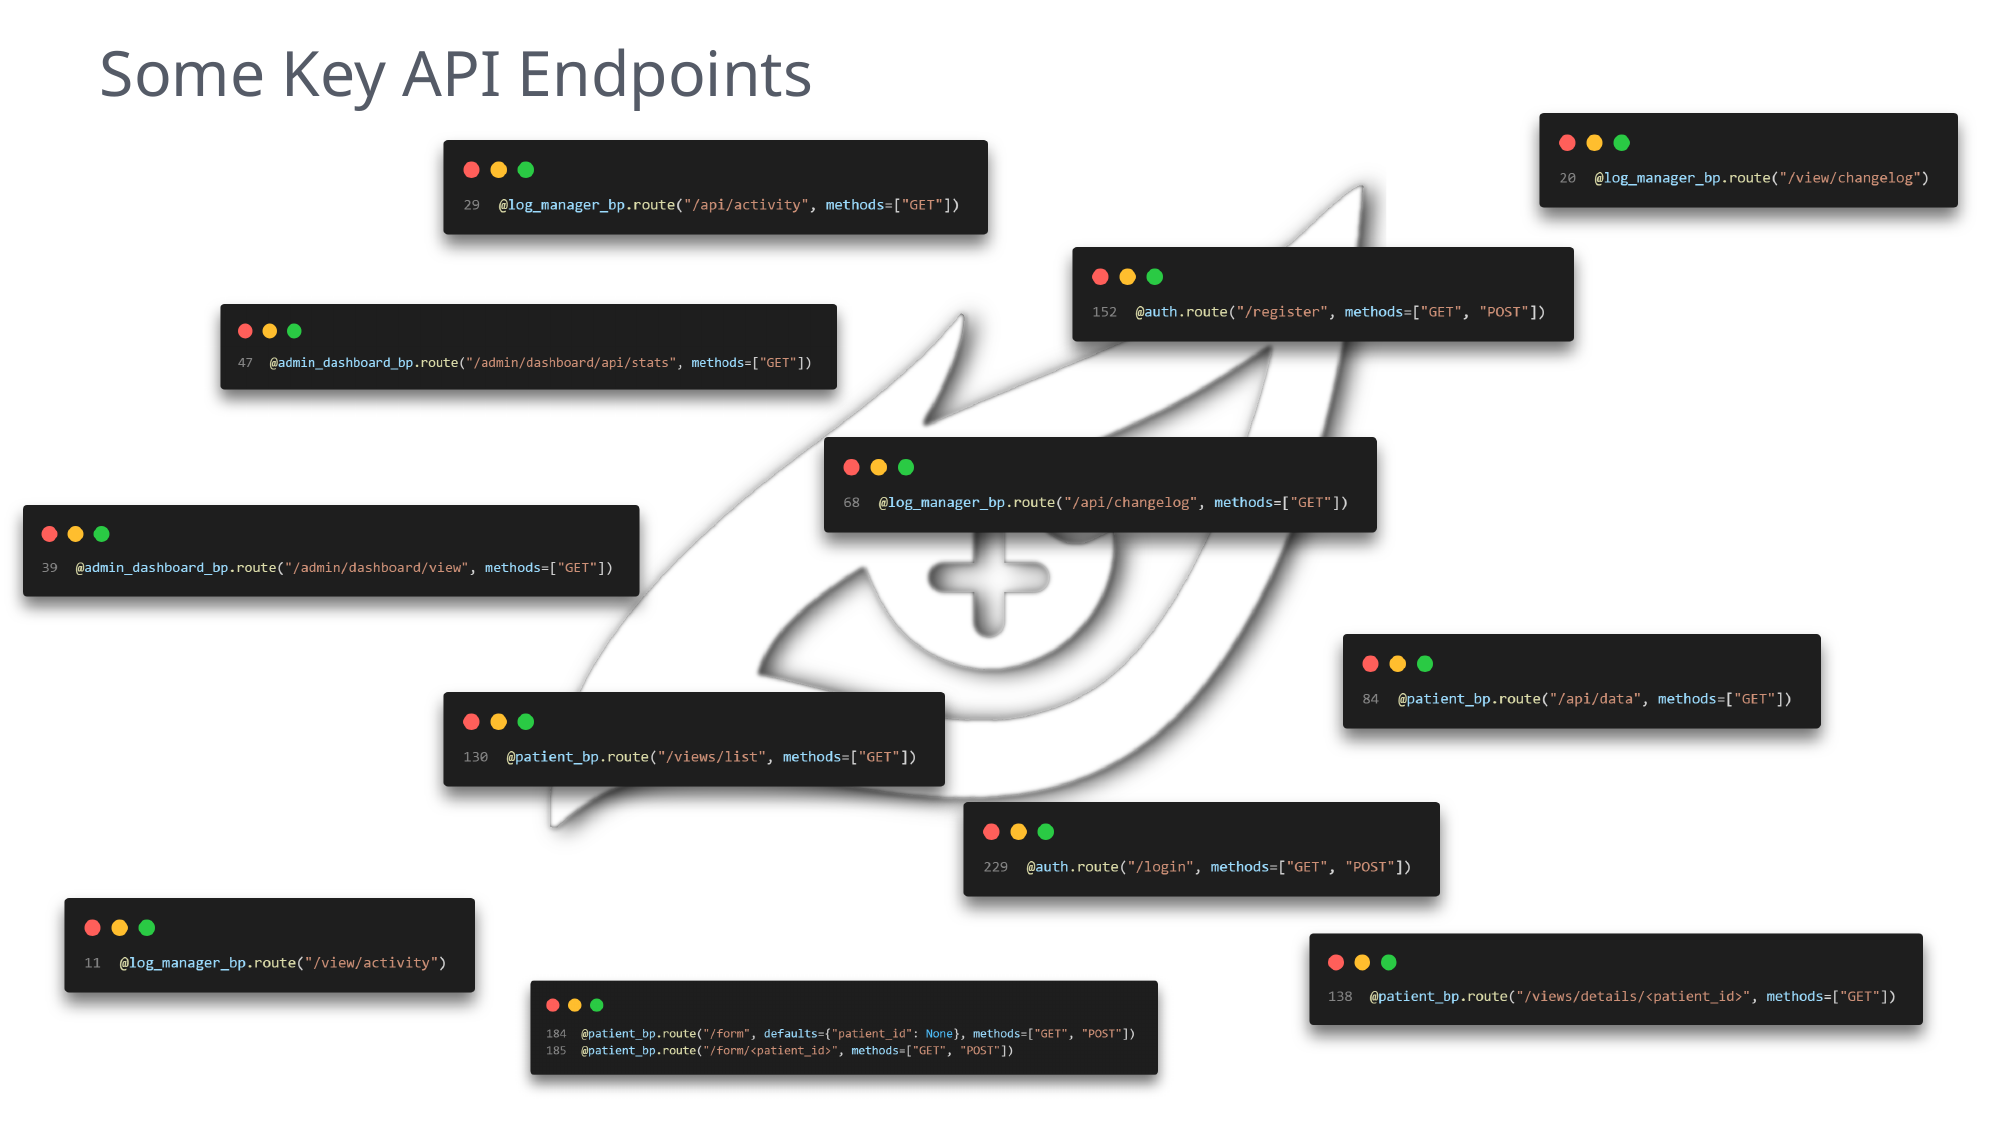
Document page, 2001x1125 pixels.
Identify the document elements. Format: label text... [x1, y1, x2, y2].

picture [21, 855, 1193, 1109]
text_box Some Key API Endpoints [99, 15, 1900, 110]
picture [0, 70, 2000, 1067]
